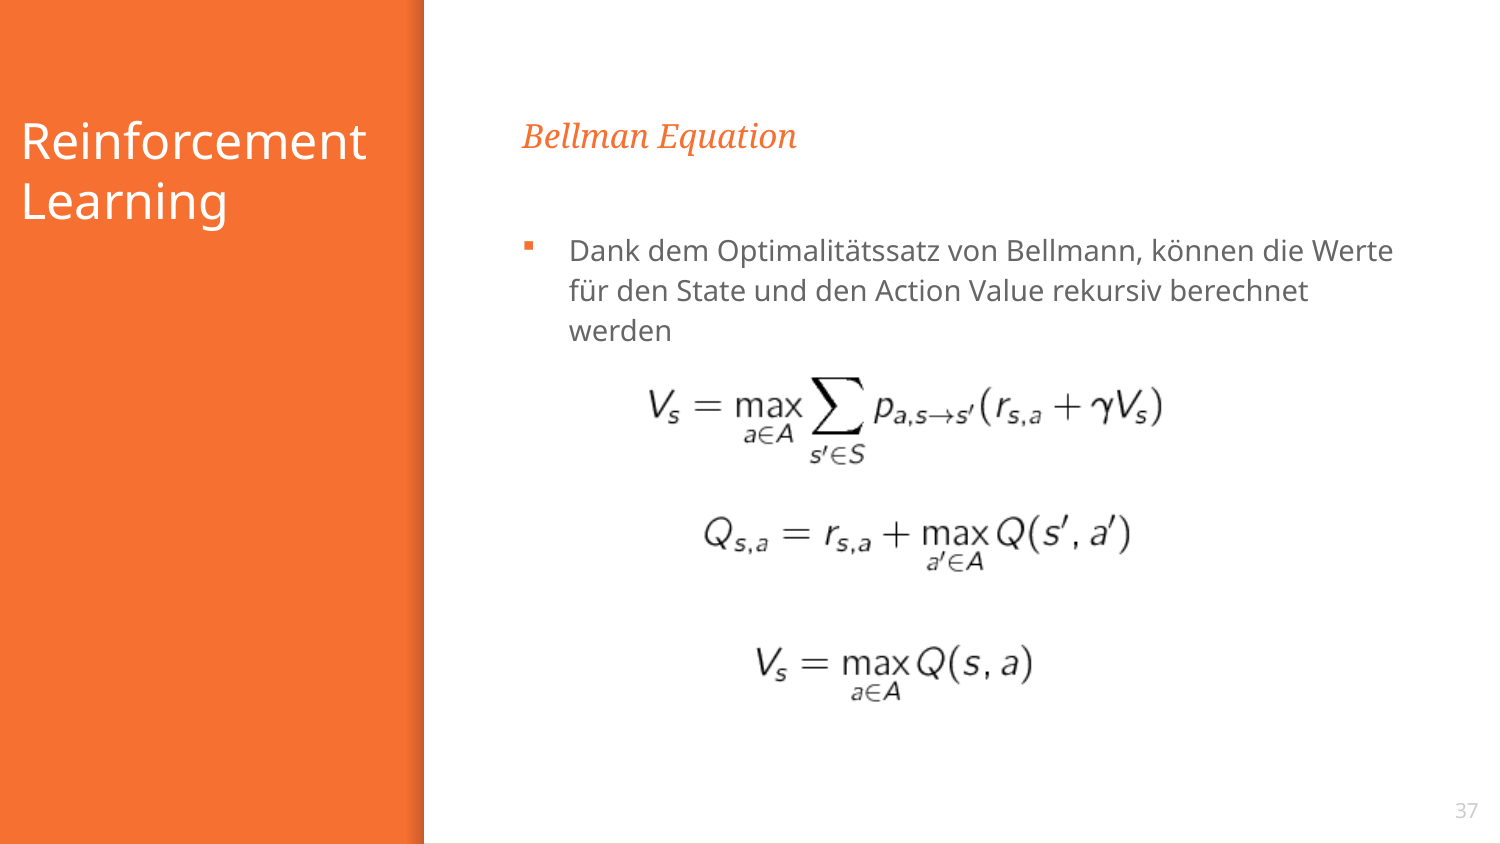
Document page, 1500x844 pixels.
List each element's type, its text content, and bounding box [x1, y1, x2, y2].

slide_number 37 [1403, 779, 1494, 844]
list Bellman Equation [506, 94, 1425, 211]
picture [644, 373, 1166, 468]
picture [749, 641, 1037, 705]
list Dank dem Optimalitätssatz von Bellmann, können die Werte für den State und den Action Value rekursiv berechnet werden [506, 211, 1425, 631]
title Reinforcement Learning [5, 94, 409, 748]
picture [697, 509, 1135, 576]
